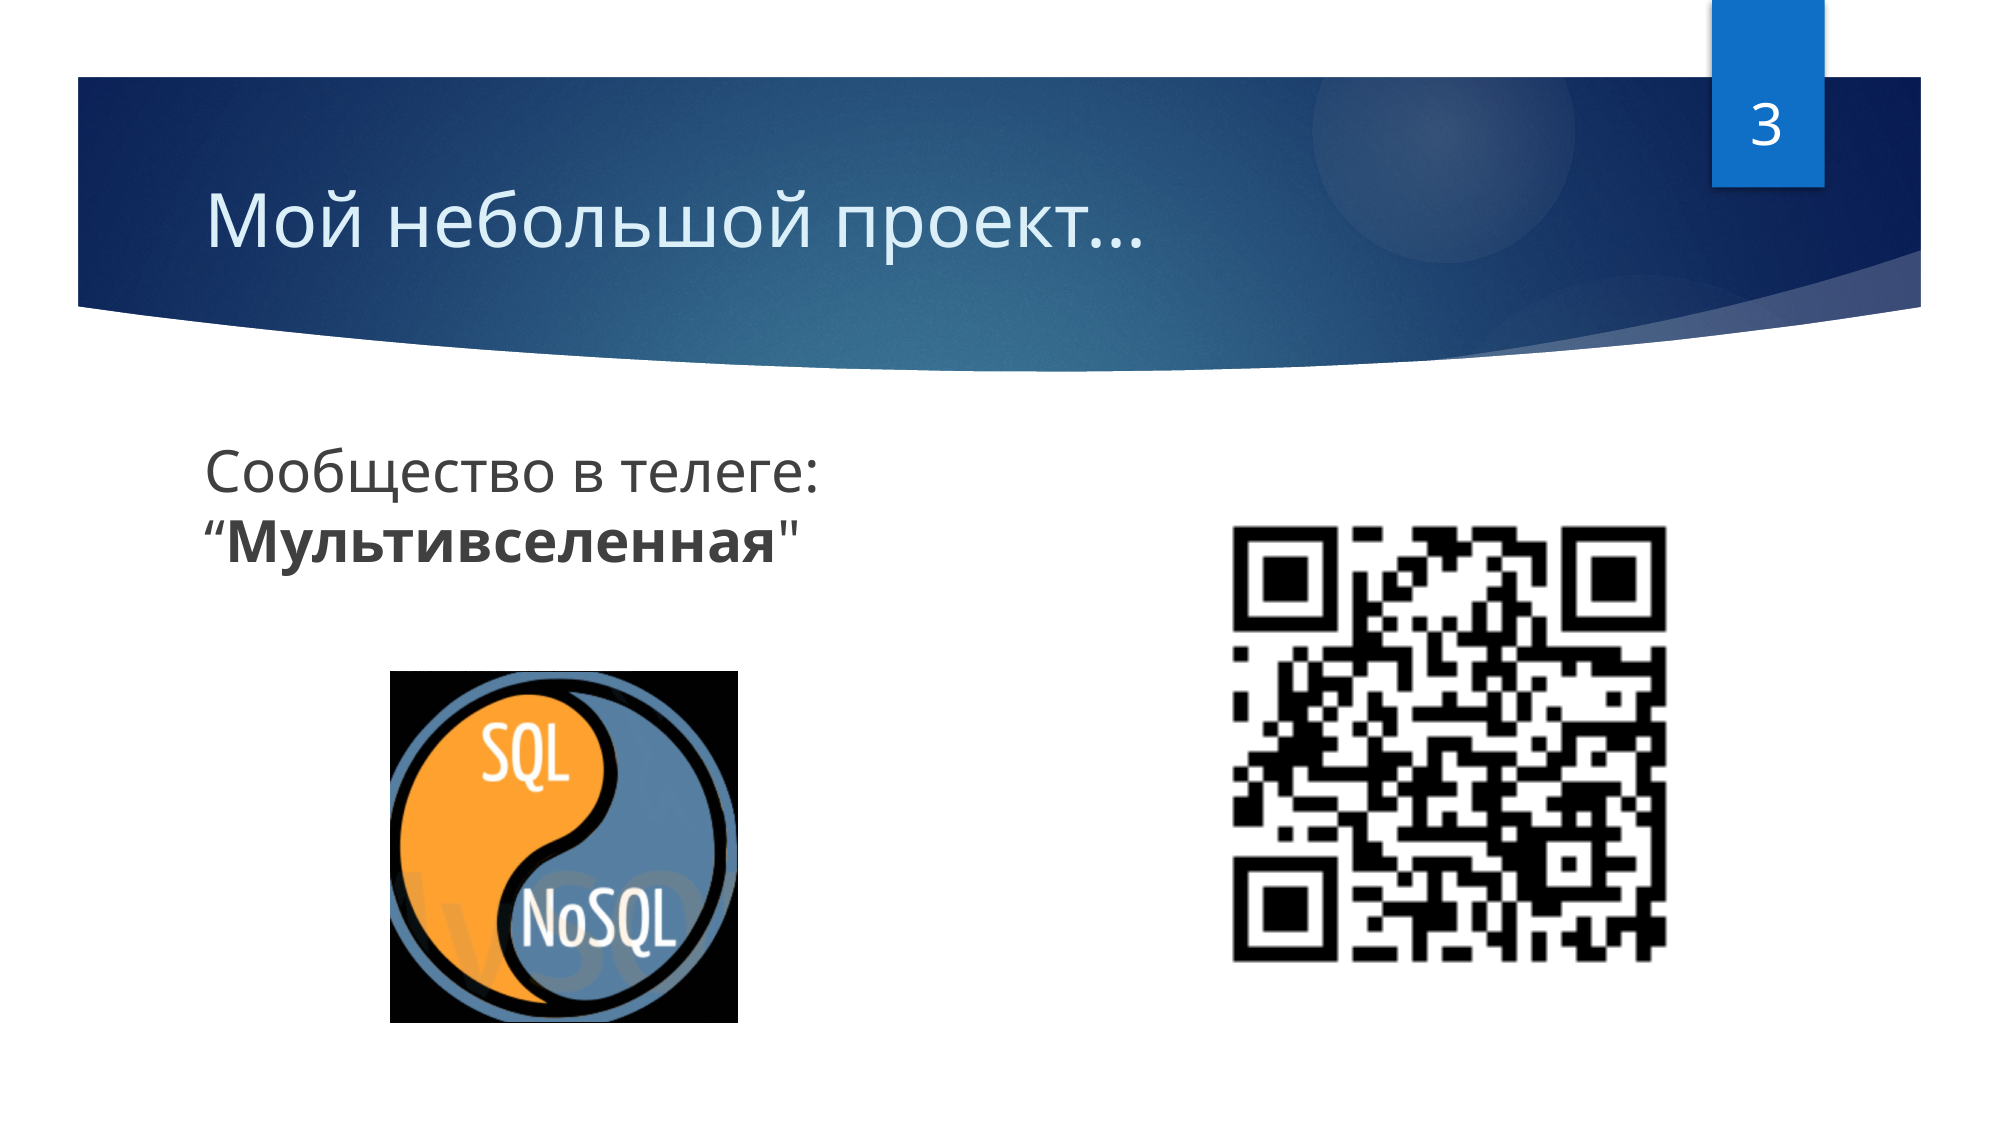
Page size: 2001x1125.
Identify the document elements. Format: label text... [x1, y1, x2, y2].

picture [390, 671, 739, 1023]
slide_number 3 [1698, 48, 1836, 175]
title Мой небольшой проект... [189, 159, 1627, 276]
list Сообщество в телеге: “Мультивселенная" [189, 427, 962, 615]
picture [1174, 468, 1727, 1023]
